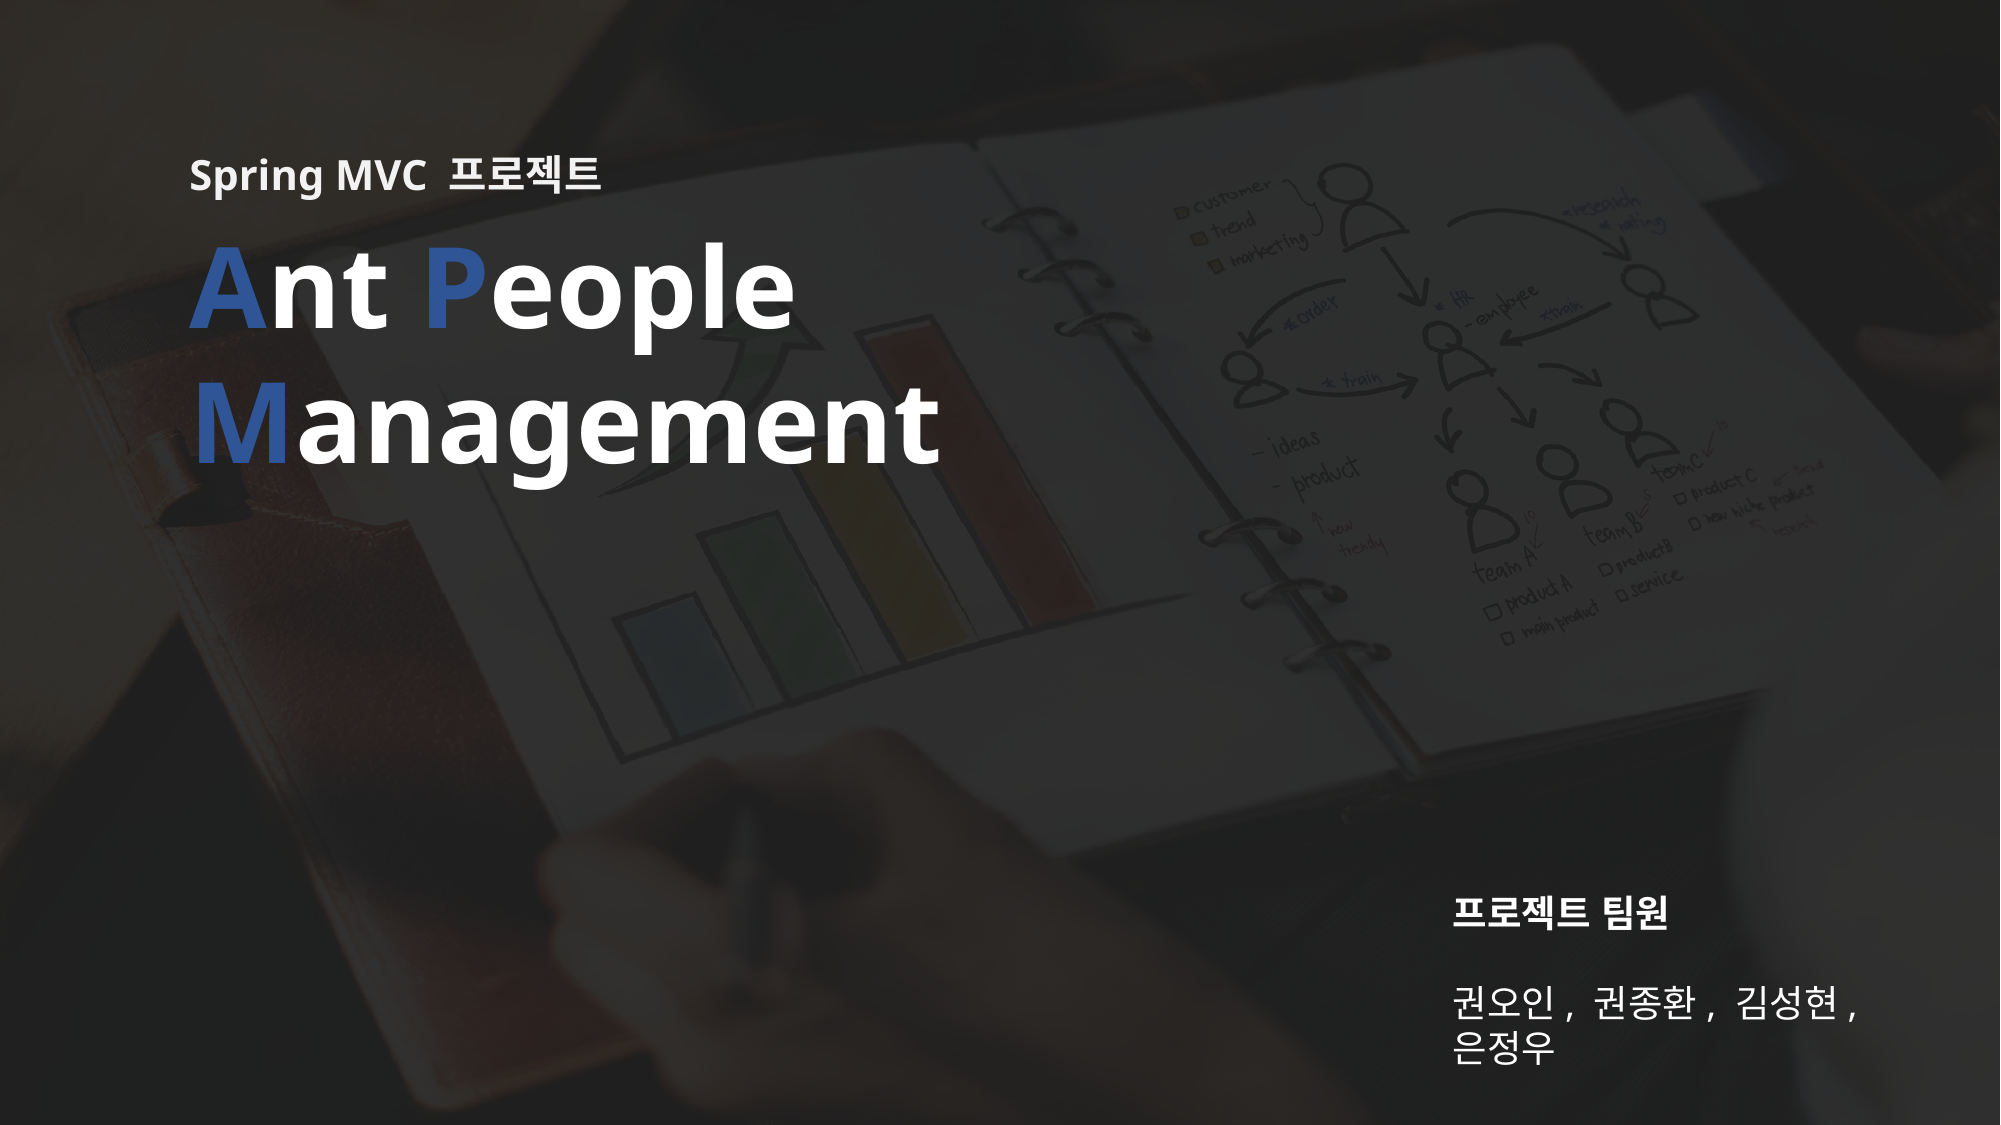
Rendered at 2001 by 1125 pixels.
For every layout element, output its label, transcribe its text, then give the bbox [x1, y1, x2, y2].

text_box Ant People Management [174, 209, 964, 494]
text_box Spring MVC 프로젝트 [174, 141, 657, 207]
text_box 프로젝트 팀원 권오인, 권종환, 김성현, 은정우 [1437, 882, 1945, 1078]
